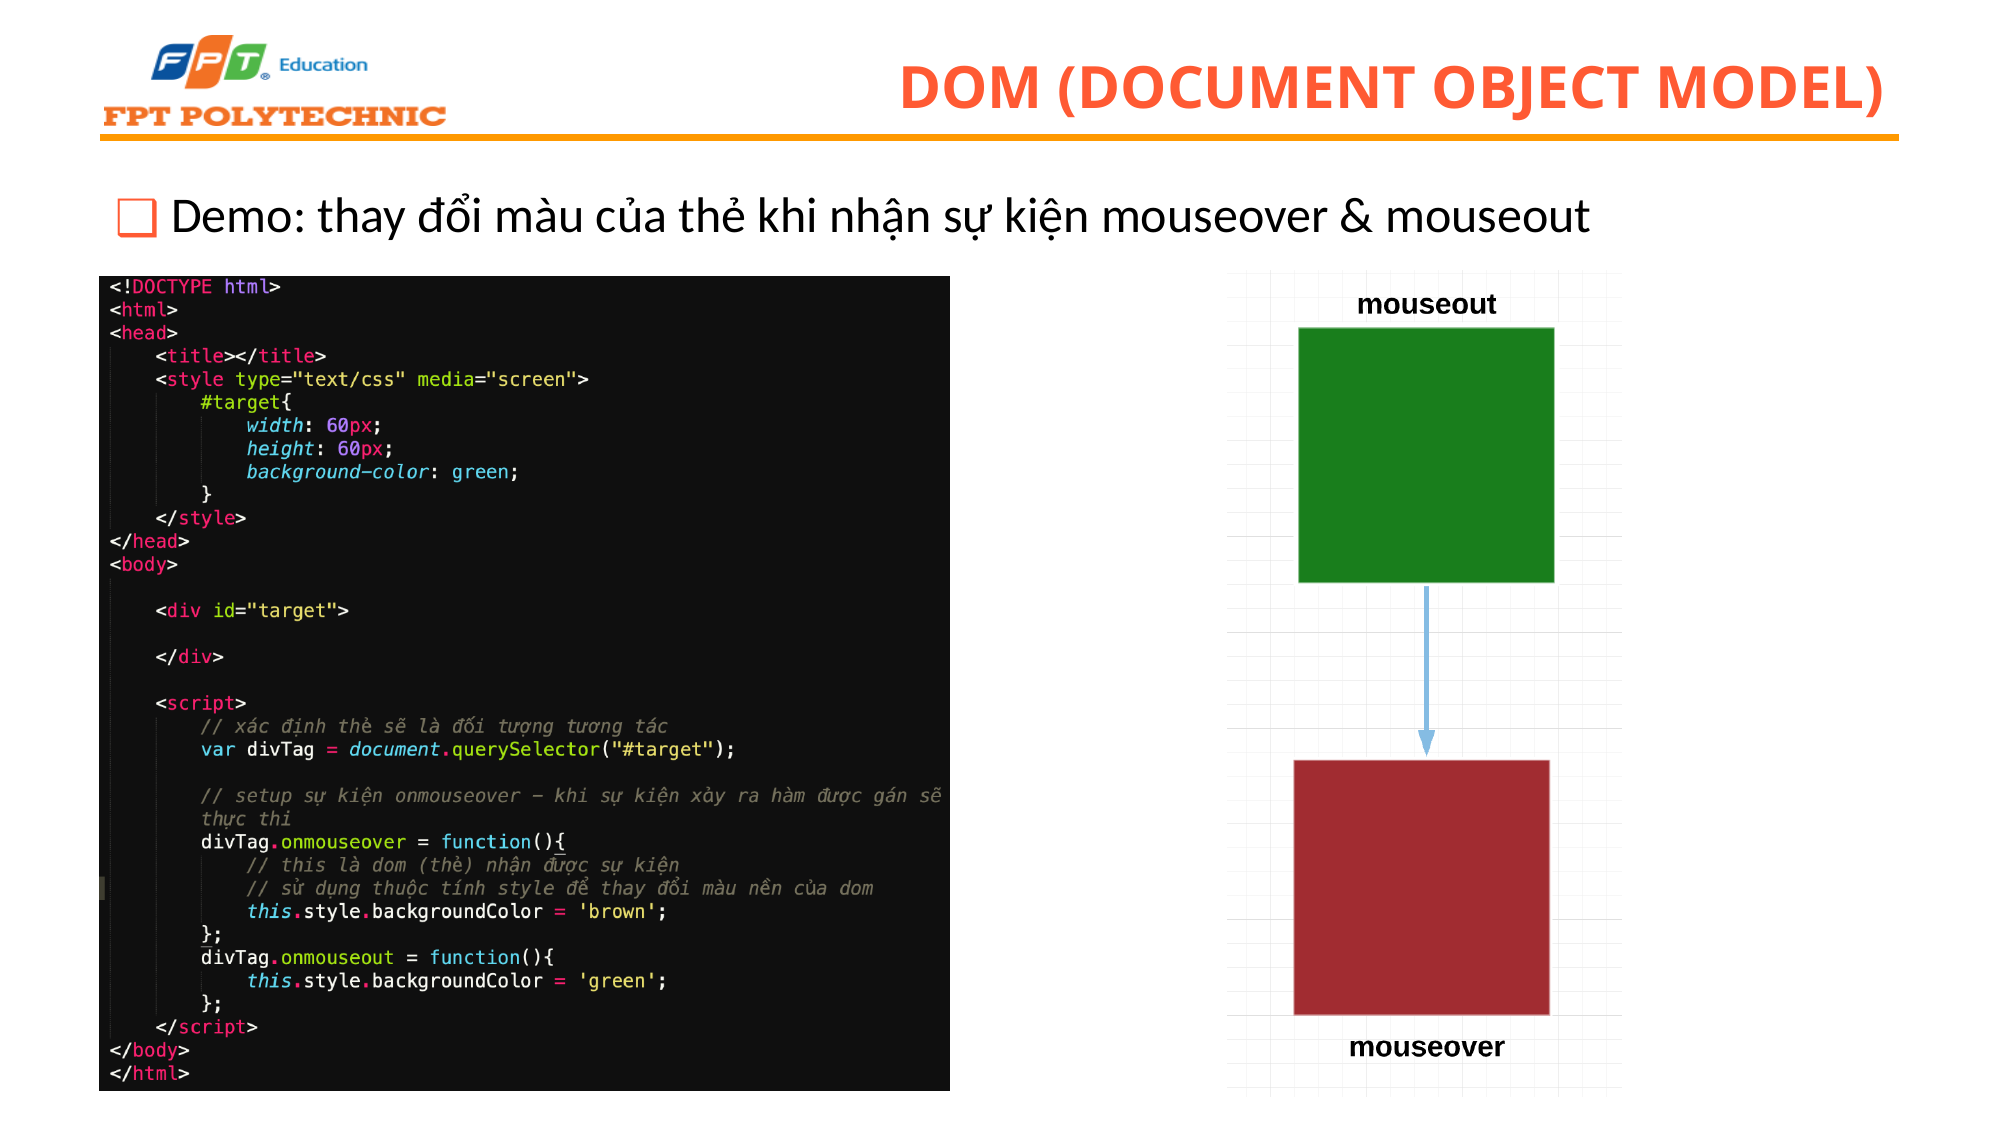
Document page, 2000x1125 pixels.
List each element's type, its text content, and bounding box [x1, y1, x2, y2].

picture [104, 35, 450, 126]
list Demo: thay đổi màu của thẻ khi nhận sự kiện mouseover & mouseout [99, 174, 1900, 1038]
picture [99, 276, 950, 1091]
picture [1227, 270, 1622, 1097]
title DOM (Document object model) [449, 45, 1900, 125]
